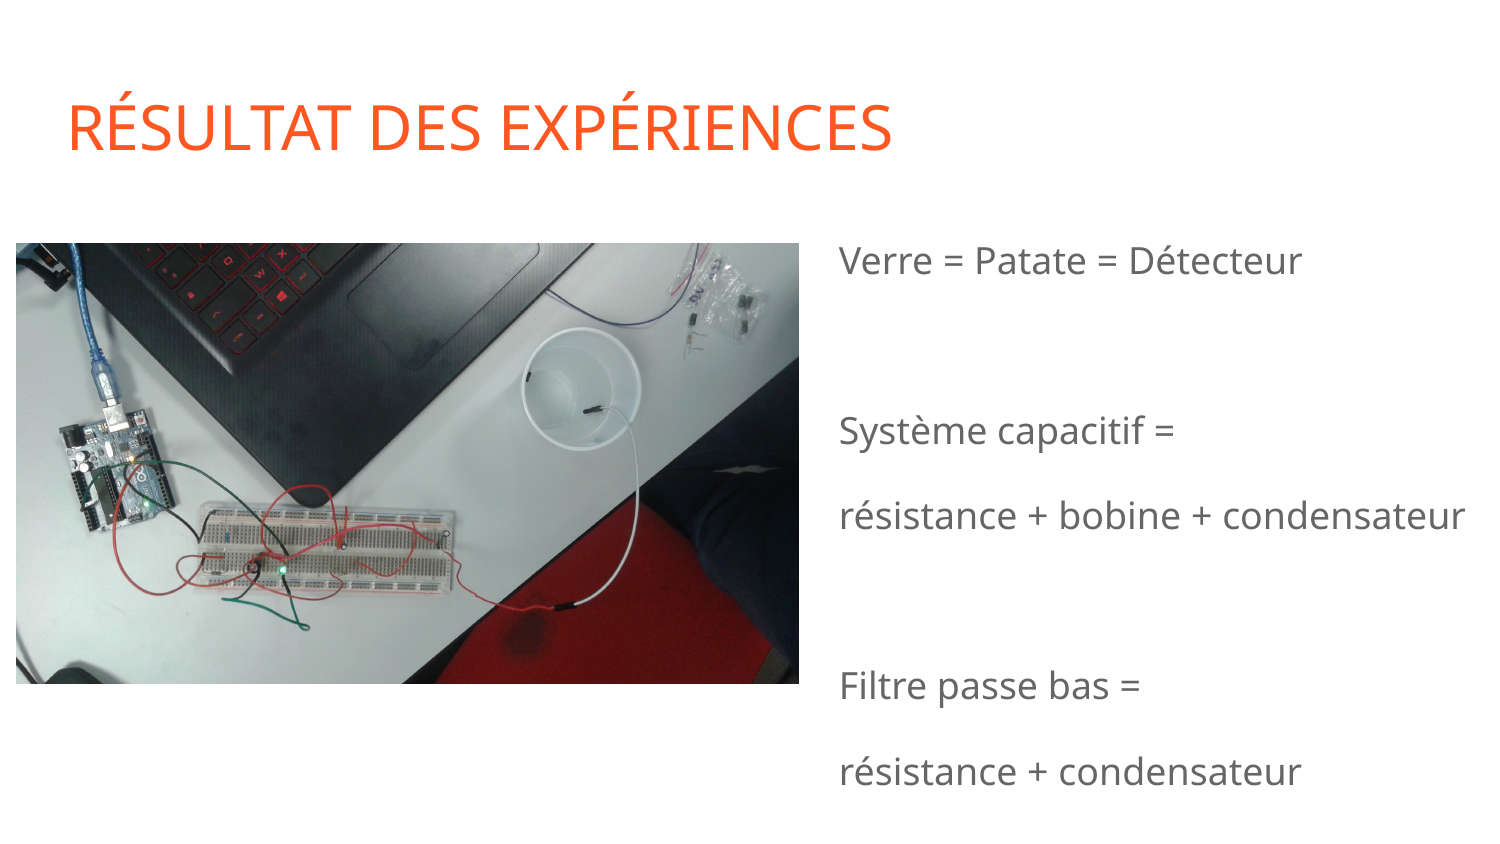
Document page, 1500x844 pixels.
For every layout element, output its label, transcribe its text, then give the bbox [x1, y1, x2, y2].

list Verre = Patate = Détecteur Système capacitif = résistance + bobine + condensateur Filtre passe bas = résistance + condensateur [823, 215, 1500, 836]
title RÉSULTAT DES EXPÉRIENCES [51, 72, 1449, 167]
picture [16, 243, 799, 684]
